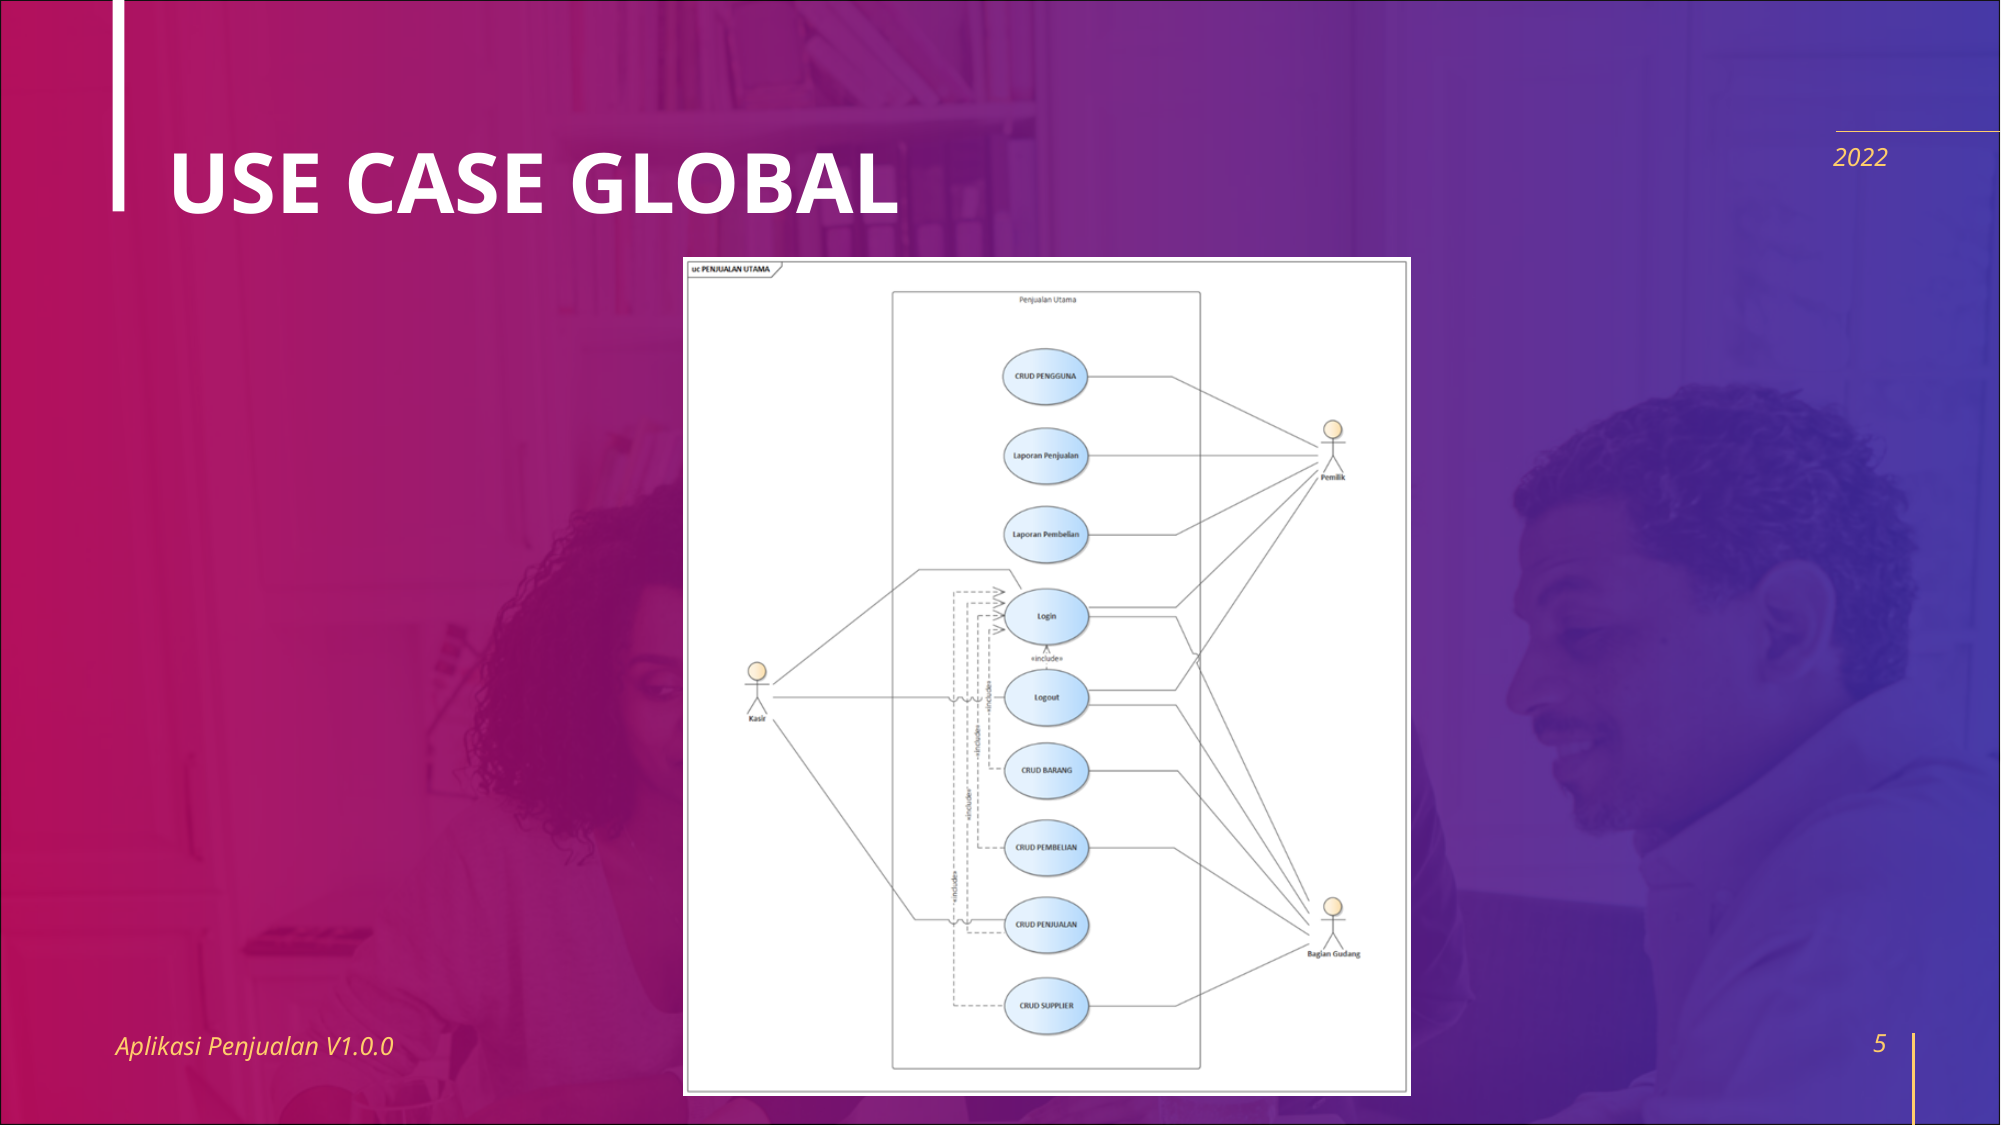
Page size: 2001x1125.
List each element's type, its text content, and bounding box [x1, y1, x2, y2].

picture [683, 257, 1411, 1096]
footer Aplikasi Penjualan V1.0.0 [100, 1015, 636, 1075]
list 2022 [1818, 137, 1919, 192]
title USE CASE GLOBAL [152, 77, 1878, 295]
slide_number 5 [1451, 1015, 1902, 1075]
